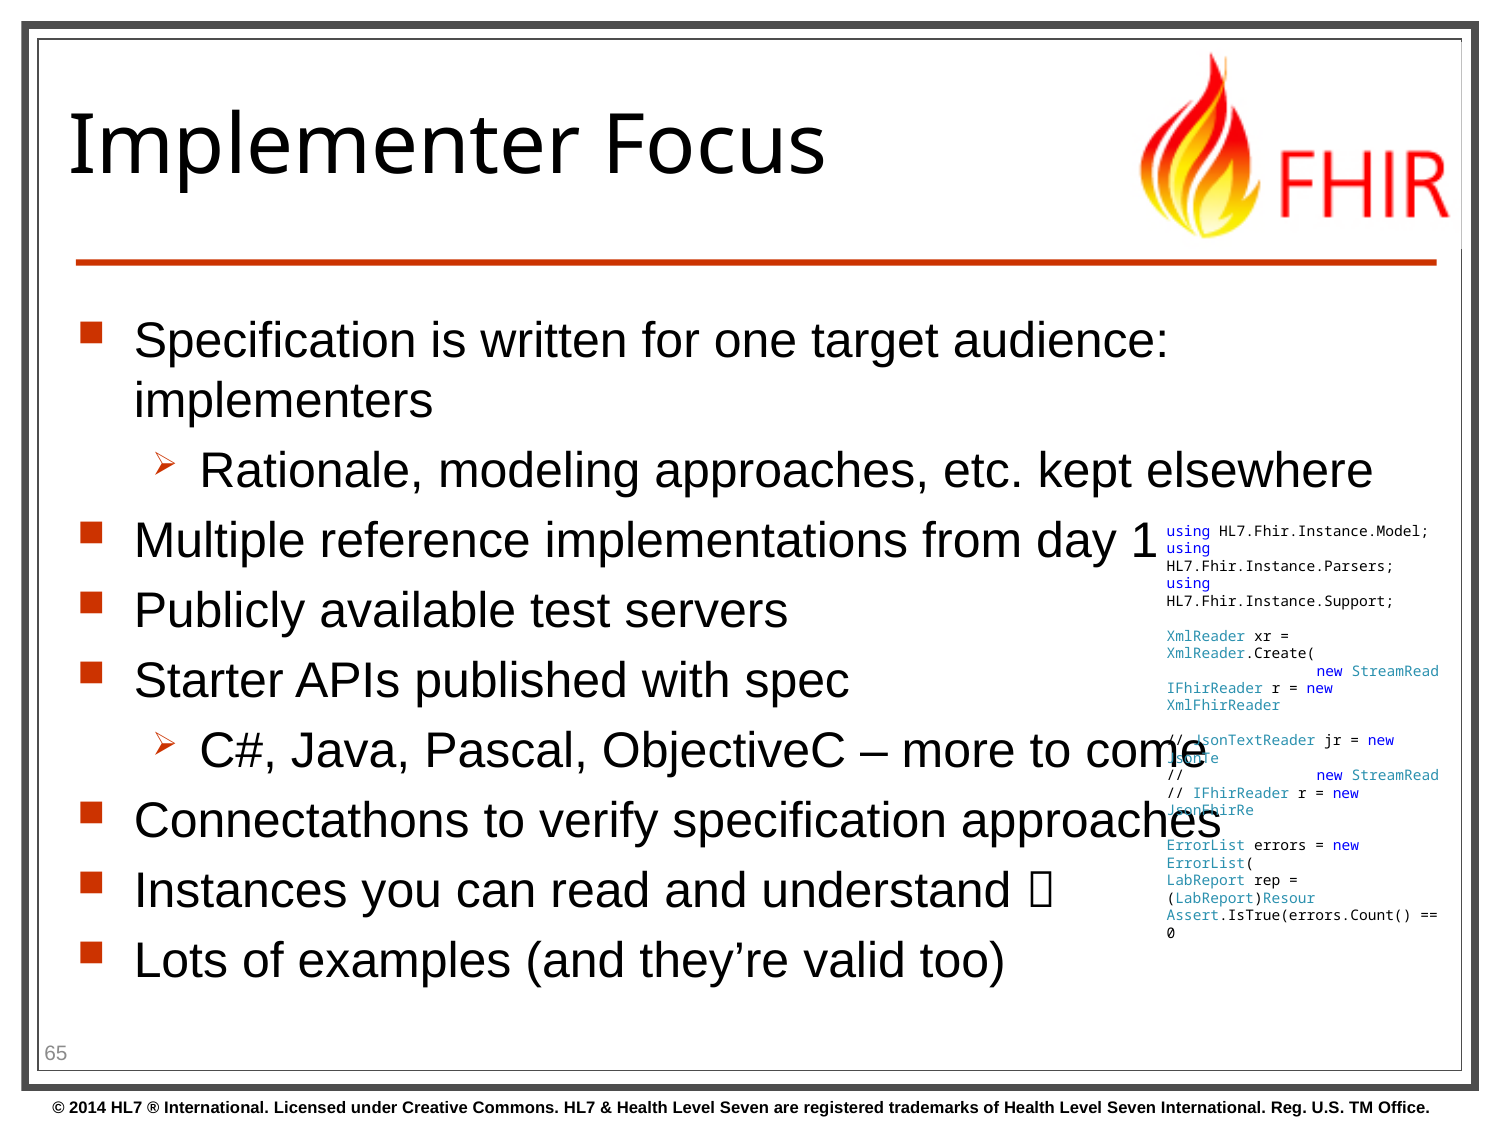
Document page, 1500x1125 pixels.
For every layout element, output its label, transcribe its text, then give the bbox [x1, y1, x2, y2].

list Specification is written for one target audience: implementers Rationale, modeling approaches, etc. kept elsewhere Multiple reference implementations from day 1 Publicly available test servers Starter APIs published with spec C#, Java, Pascal, ObjectiveC – more to come Connectathons to verify specification approaches Instances you can read and understand  Lots of examples (and they’re valid too) [62, 299, 1438, 1035]
picture [1128, 42, 1462, 249]
text_box using HL7.Fhir.Instance.Model; using HL7.Fhir.Instance.Parsers; using HL7.Fhir.Instance.Support; XmlReader xr = XmlReader.Create( new StreamRead IFhirReader r = new XmlFhirReader // JsonTextReader jr = new JsonTe // new StreamRead // IFhirReader r = new JsonFhirRe ErrorList errors = new ErrorList( LabReport rep = (LabReport)Resour Assert.IsTrue(errors.Count() == 0 [1151, 514, 1459, 798]
slide_number 65 [29, 1034, 148, 1071]
title Implementer Focus [53, 54, 1128, 244]
